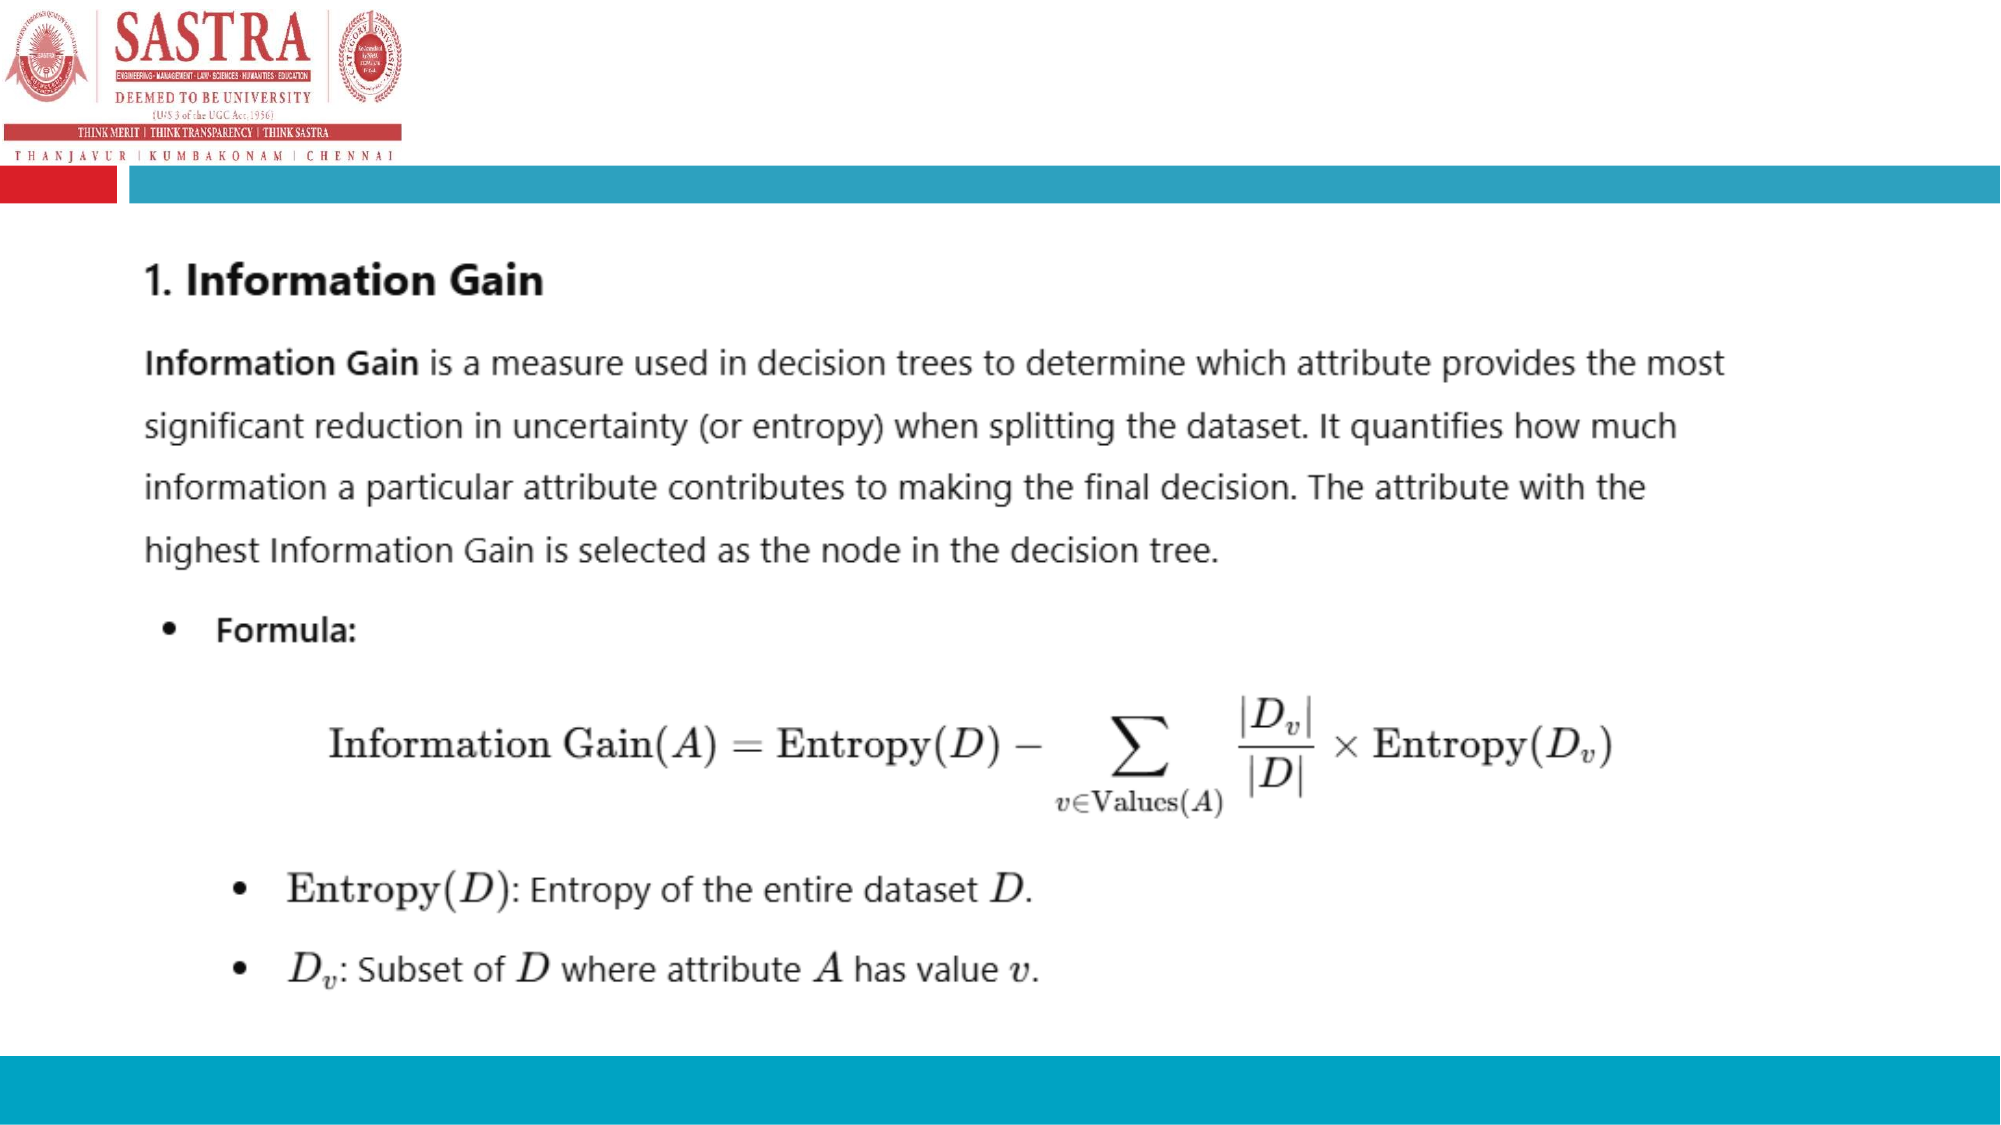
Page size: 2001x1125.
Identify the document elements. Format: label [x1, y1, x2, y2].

picture [102, 227, 1884, 1034]
picture [2, 9, 402, 164]
